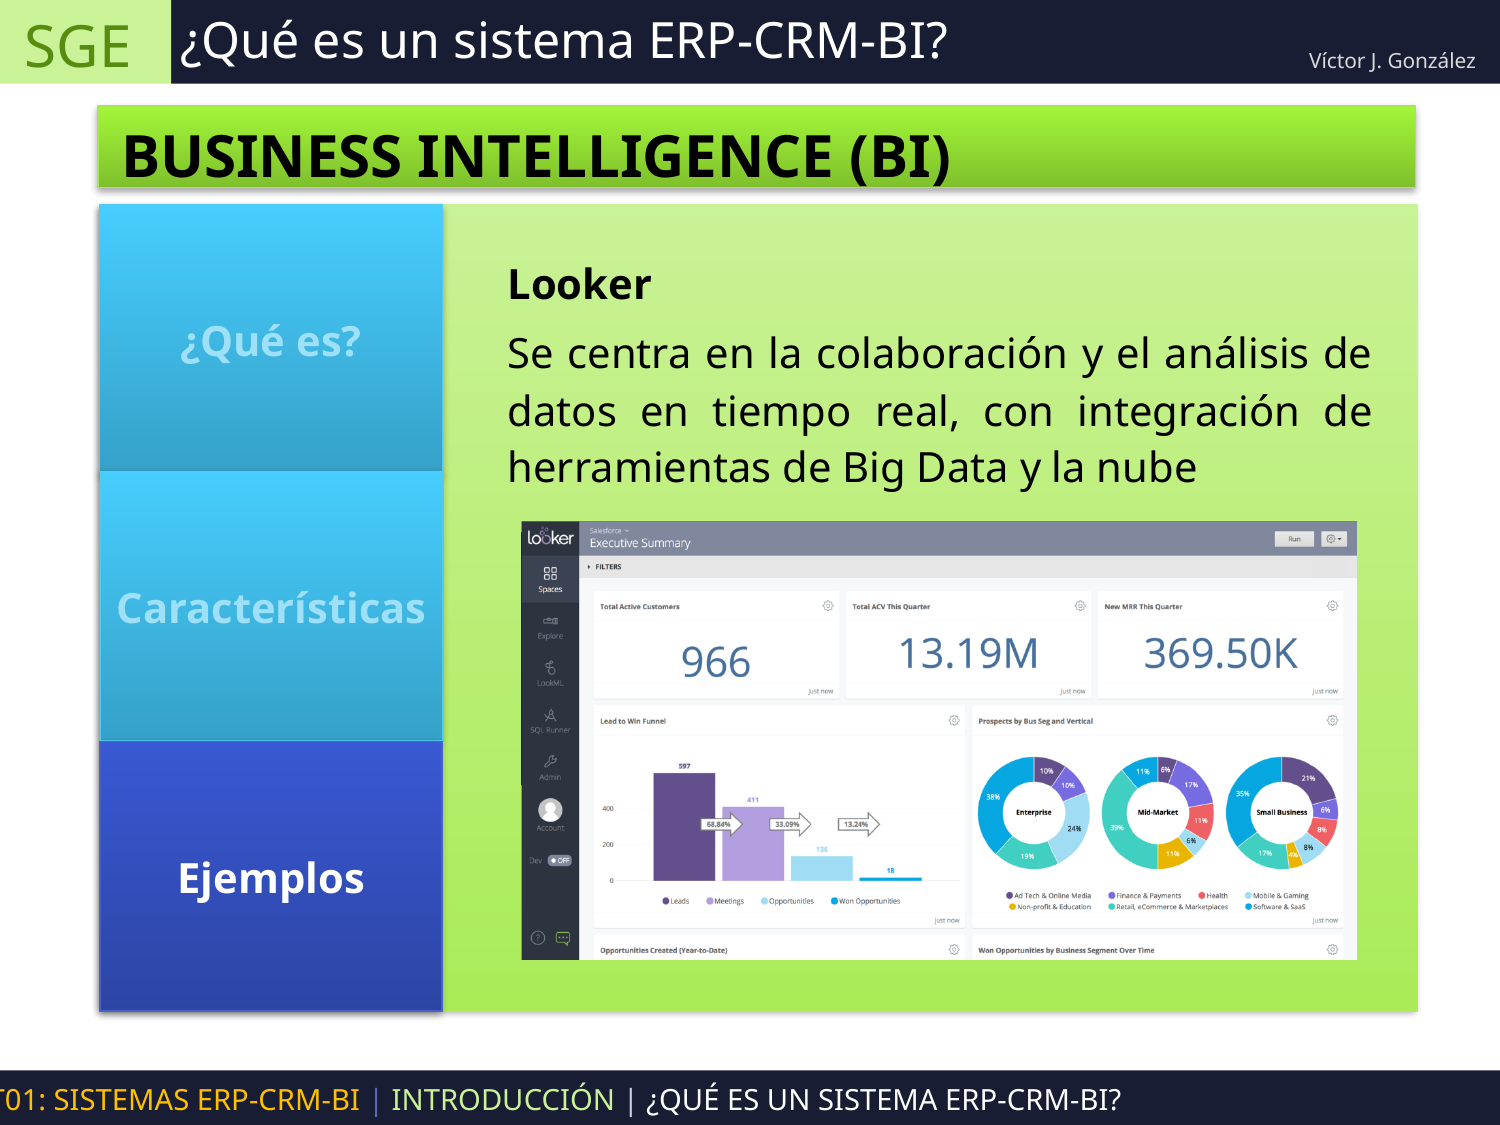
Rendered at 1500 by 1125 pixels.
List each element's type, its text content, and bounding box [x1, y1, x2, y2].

text_box Ejemplos [99, 741, 443, 1012]
text_box [0, 1068, 1500, 1125]
text_box [0, 0, 173, 86]
text_box [97, 105, 106, 188]
text_box BUSINESS INTELLIGENCE (BI) [106, 101, 1353, 197]
text_box [1353, 105, 1416, 188]
text_box ¿Qué es? [99, 204, 443, 470]
text_box Características [100, 471, 444, 742]
text_box Looker Se centra en la colaboración y el análisis de datos en tiempo real, con integración de herramientas de Big Data y la nube [492, 243, 1388, 499]
text_box ¿Qué es un sistema ERP-CRM-BI? [165, 1, 963, 76]
text_box [444, 204, 1418, 1012]
text_box Víctor J. González [1294, 40, 1491, 80]
picture [521, 521, 1358, 960]
text_box SGE [10, 1, 147, 86]
text_box [173, 0, 1500, 86]
text_box UT01: SISTEMAS ERP-CRM-BI | INTRODUCCIÓN | ¿QUÉ ES UN SISTEMA ERP-CRM-BI? [0, 1073, 1137, 1124]
